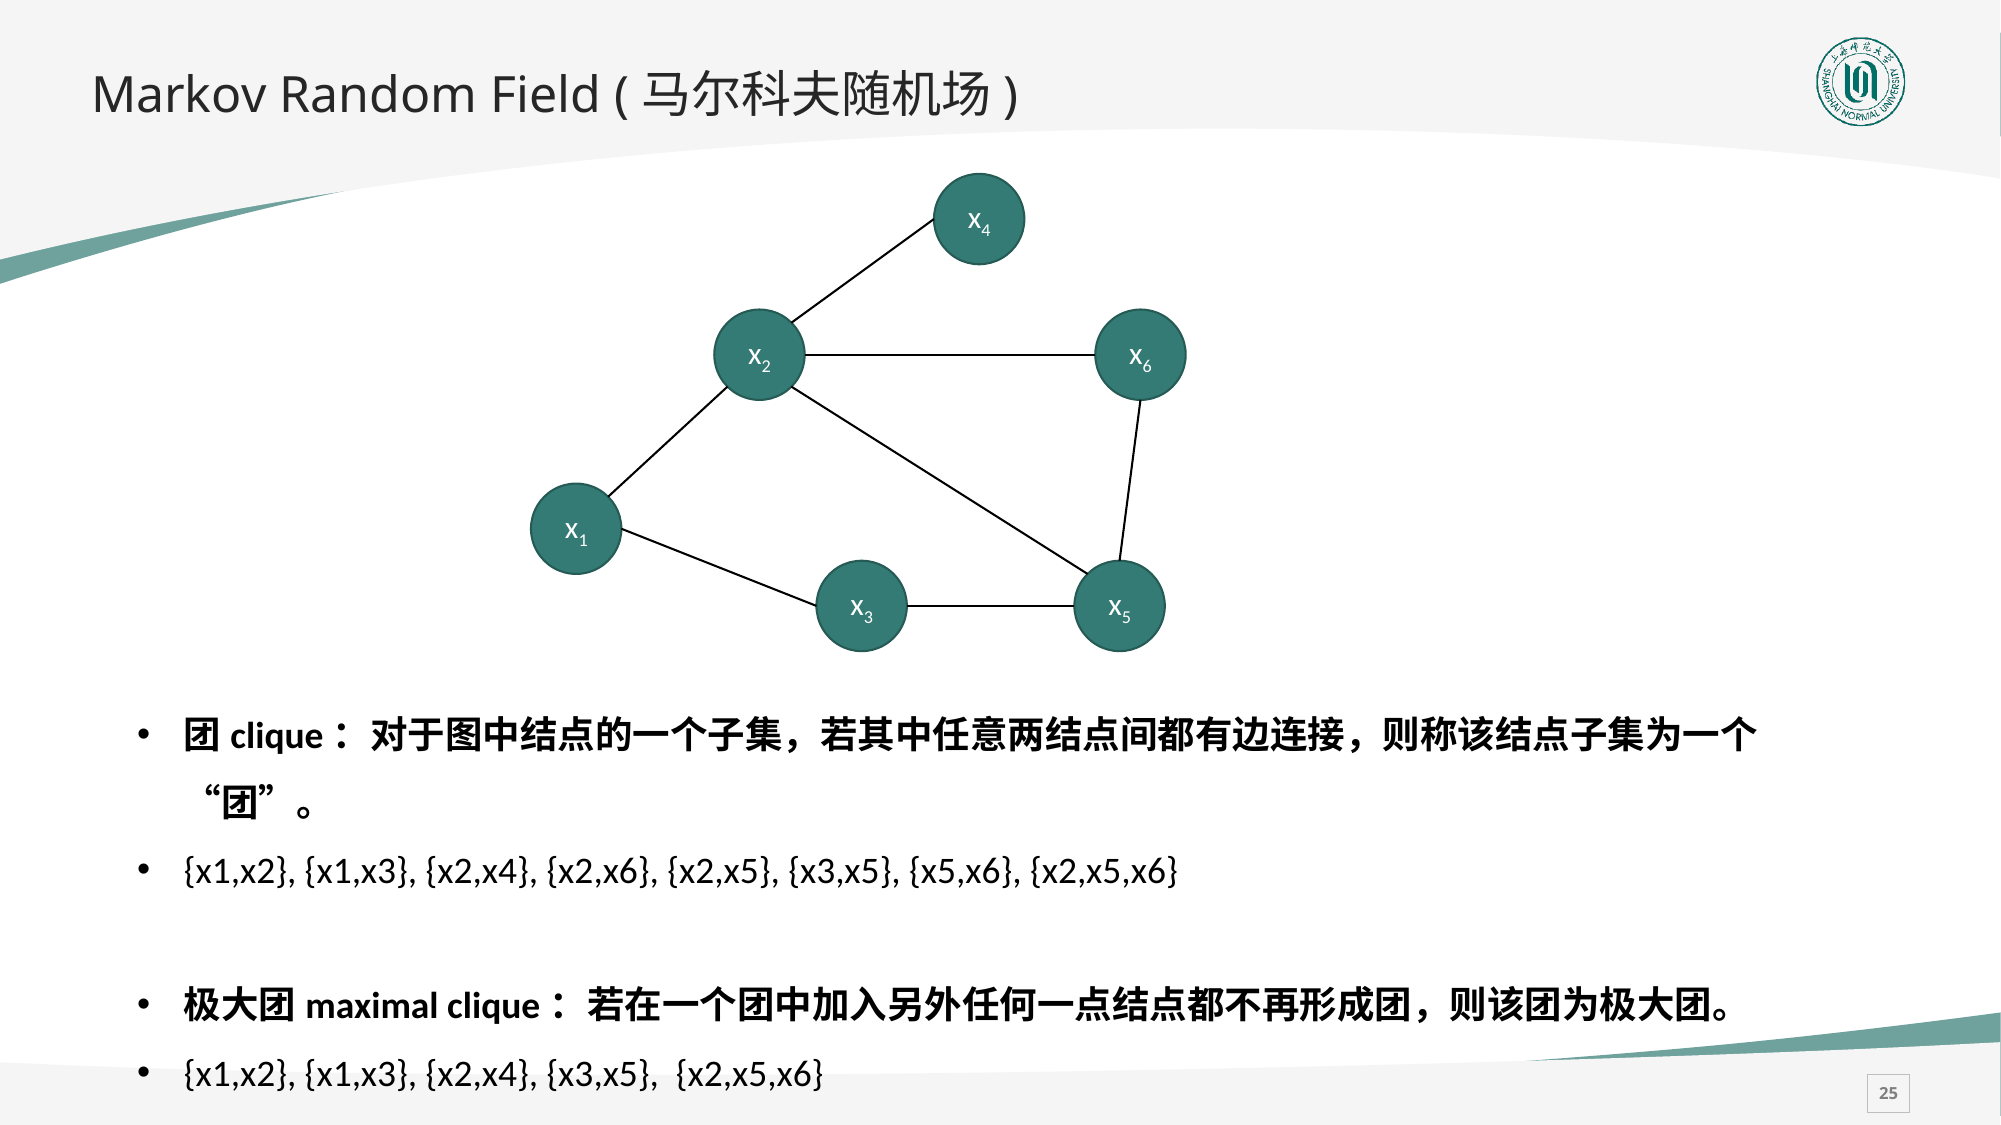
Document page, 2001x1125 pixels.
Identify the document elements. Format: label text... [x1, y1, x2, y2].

picture [1812, 33, 1909, 130]
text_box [791, 219, 934, 323]
text_box x5 [1073, 559, 1166, 653]
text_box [608, 386, 728, 497]
text_box x1 [529, 482, 623, 575]
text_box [1119, 399, 1141, 561]
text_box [791, 386, 1088, 574]
text_box x2 [713, 308, 806, 401]
text_box 团clique：对于图中结点的一个子集，若其中任意两结点间都有边连接，则称该结点子集为一个“团”。 {x1,x2}, {x1,x3}, {x2,x4}, {x2,x6}, {x2,x5}, {x3,x5}, {x5,x6}, {x2,x5,x6} 极大团maximal clique：若在一个团中加入另外任何一点结点都不再形成团，则该团为极大团。 {x1,x2}, {x1,x3}, {x2,x4}, {x3,x5}, {x2,x5,x6} [122, 681, 1859, 1125]
text_box x6 [1094, 308, 1187, 401]
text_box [621, 528, 817, 606]
text_box x4 [932, 172, 1026, 266]
text_box x3 [815, 574, 908, 653]
title Markov Random Field (马尔科夫随机场) [79, 57, 1880, 146]
